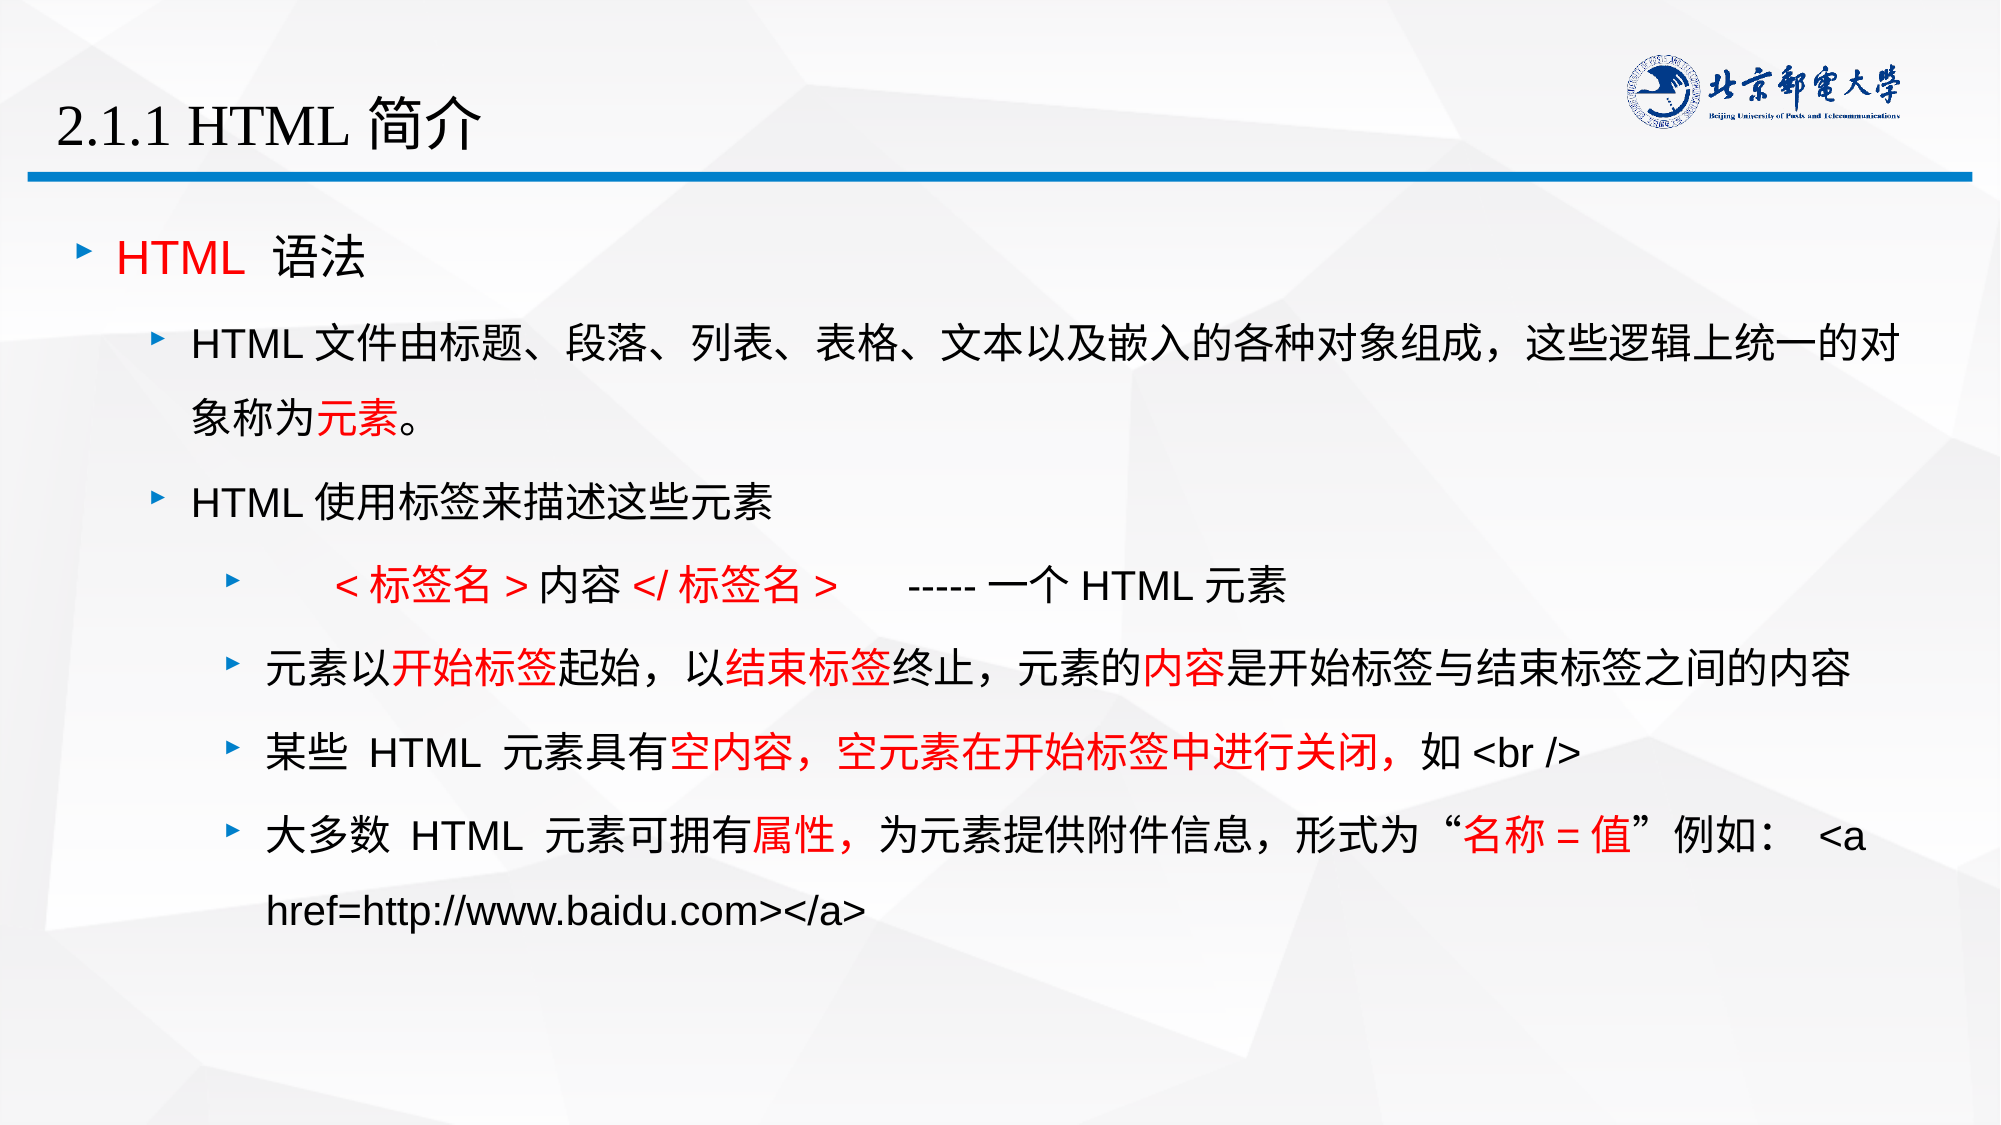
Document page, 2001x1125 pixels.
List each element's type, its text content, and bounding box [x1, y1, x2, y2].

picture [0, 0, 2000, 1125]
text_box HTML 语法 HTML文件由标题、段落、列表、表格、文本以及嵌入的各种对象组成，这些逻辑上统一的对象称为元素。 HTML使用标签来描述这些元素 <标签名>内容</标签名> -----一个HTML元素 元素以开始标签起始，以结束标签终止，元素的内容是开始标签与结束标签之间的内容 某些 HTML 元素具有空内容，空元素在开始标签中进行关闭，如<br /> 大多数 HTML 元素可拥有属性，为元素提供附件信息，形式为“名称=值”例如： <a href=http://www.baidu.com></a> [41, 230, 1934, 942]
title 2.1.1 HTML简介 [41, 52, 1188, 201]
